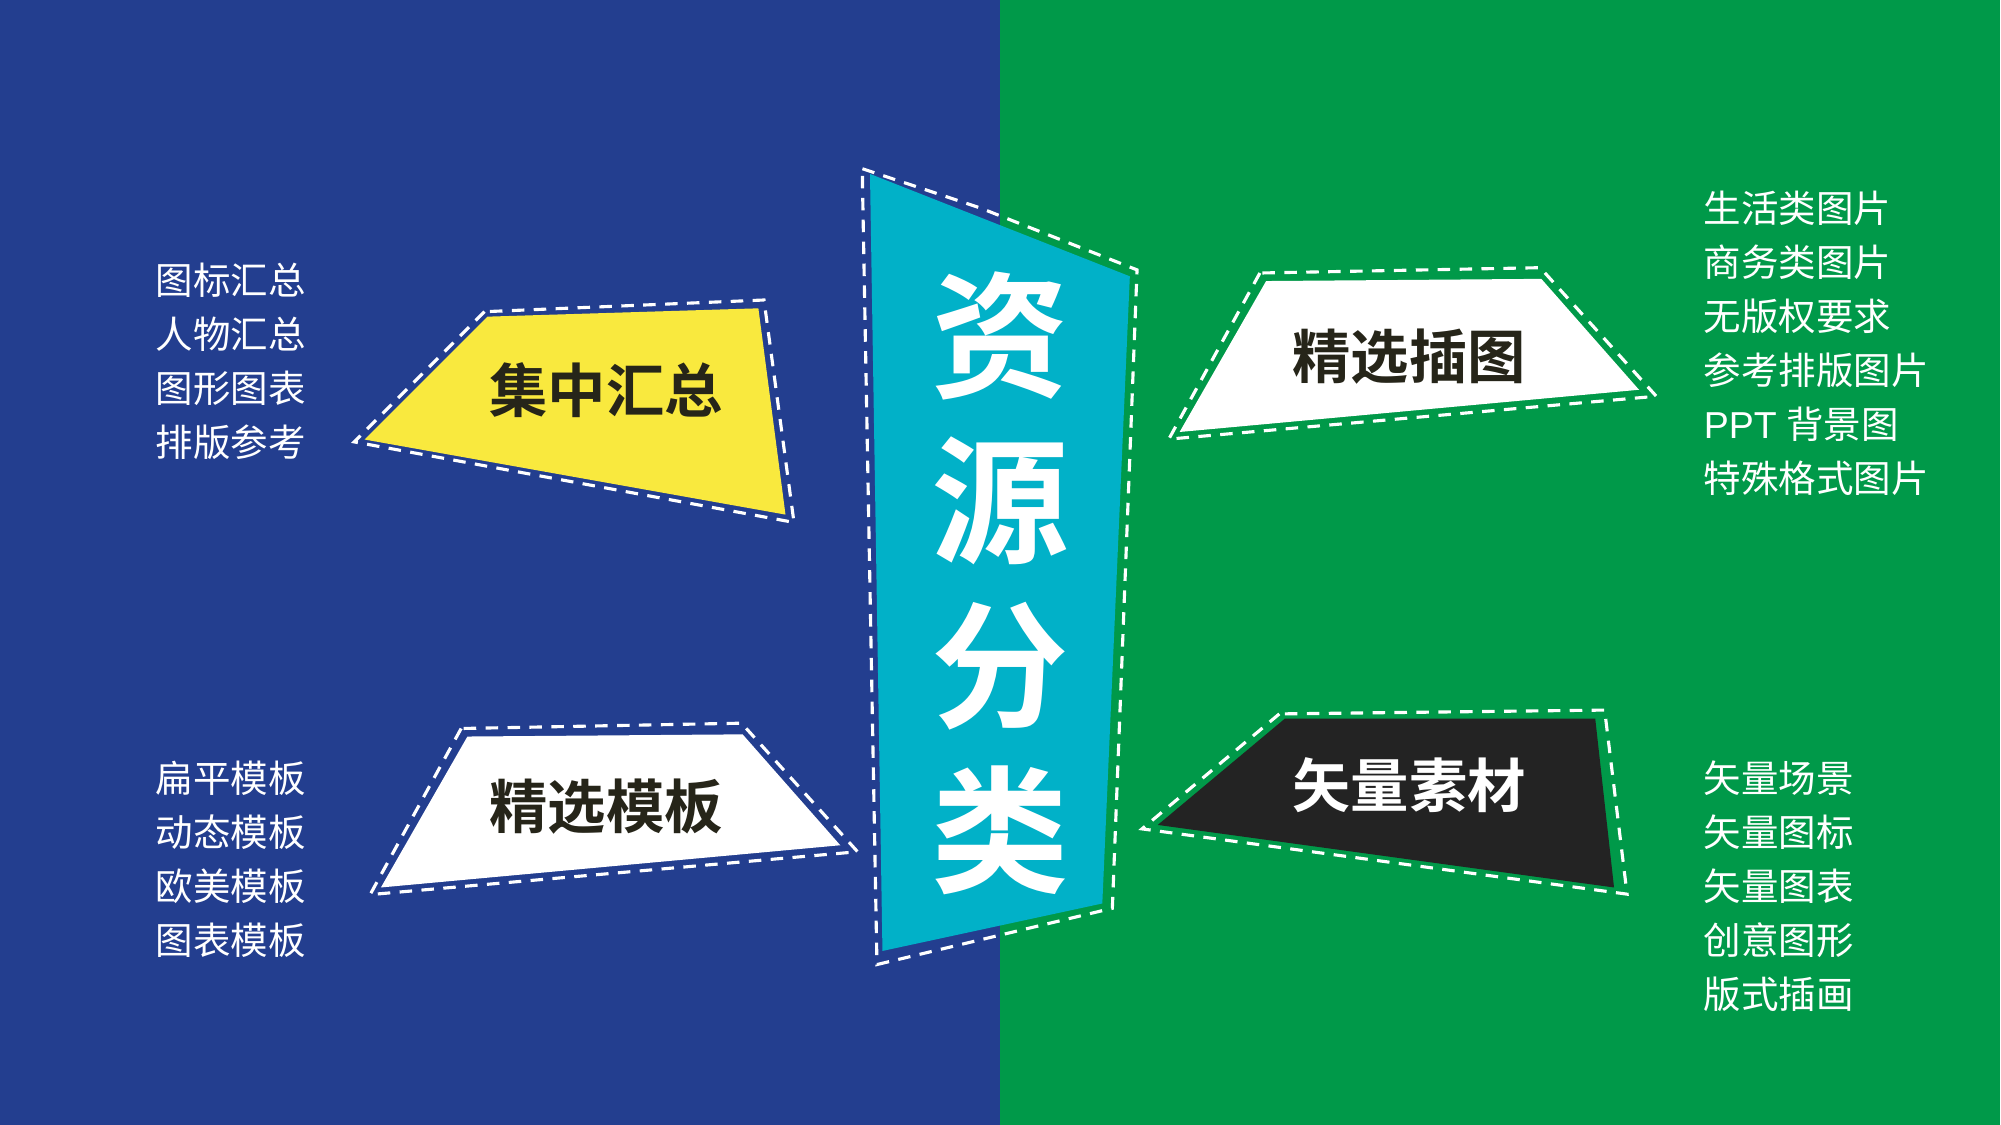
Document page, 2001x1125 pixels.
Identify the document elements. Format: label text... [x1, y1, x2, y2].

text_box 扁平模板 动态模板 欧美模板 图表模板 [140, 738, 321, 970]
text_box 矢量场景 矢量图标 矢量图表 创意图形 版式插画 [1688, 738, 1869, 1024]
text_box 矢量素材 [1277, 742, 1541, 827]
text_box [354, 298, 795, 524]
text_box 图标汇总 人物汇总 图形图表 排版参考 [140, 241, 321, 472]
text_box [0, 0, 1001, 1125]
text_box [370, 723, 858, 895]
text_box 生活类图片 商务类图片 无版权要求 参考排版图片 PPT背景图 特殊格式图片 [1689, 168, 1944, 508]
text_box [1139, 709, 1629, 896]
text_box [861, 167, 1139, 966]
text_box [1168, 267, 1657, 440]
text_box 集中汇总 [475, 347, 738, 432]
